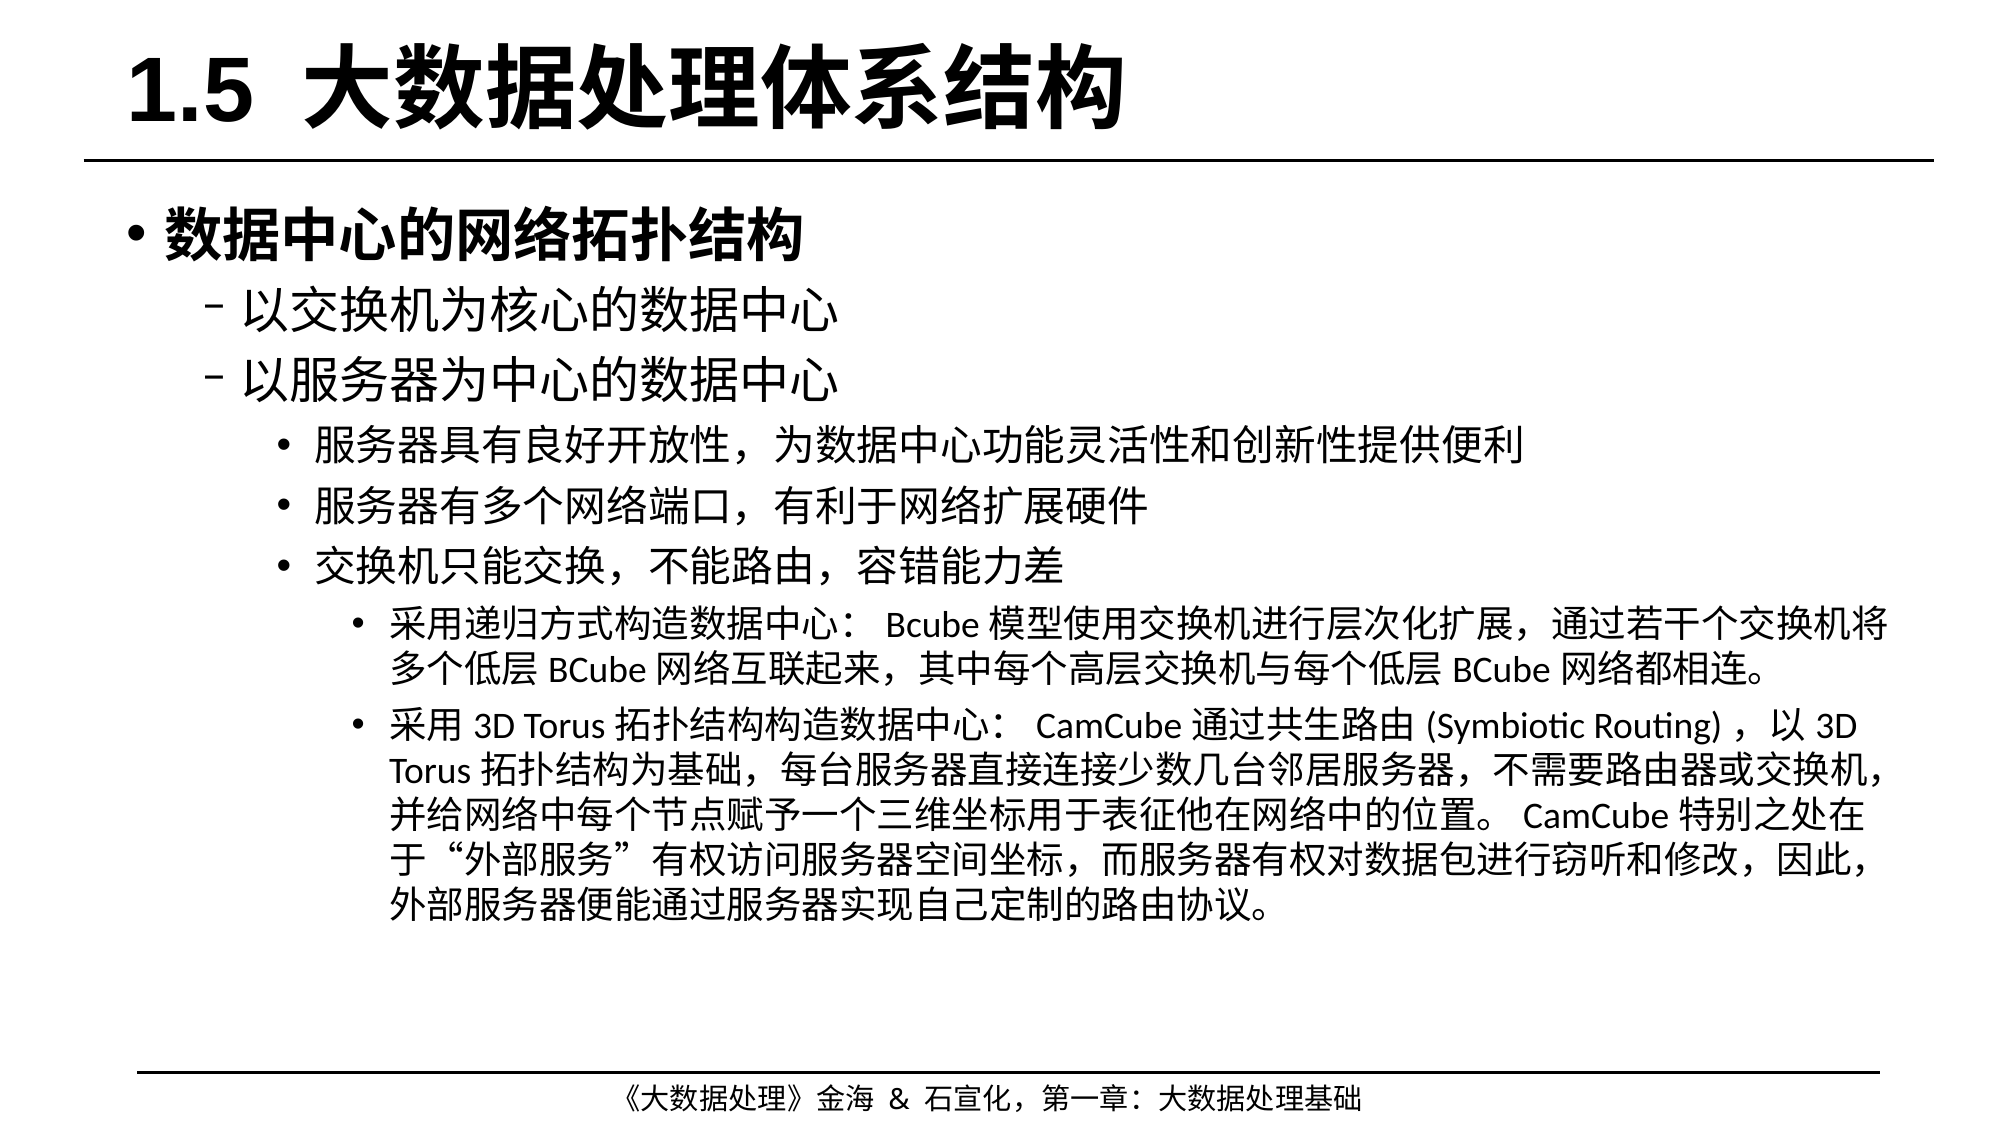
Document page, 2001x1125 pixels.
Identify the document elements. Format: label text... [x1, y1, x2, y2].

list 数据中心的网络拓扑结构 以交换机为核心的数据中心 以服务器为中心的数据中心 服务器具有良好开放性，为数据中心功能灵活性和创新性提供便利 服务器有多个网络端口，有利于网络扩展硬件 交换机只能交换，不能路由，容错能力差 采用递归方式构造数据中心：Bcube模型使用交换机进行层次化扩展，通过若干个交换机将多个低层BCube网络互联起来，其中每个高层交换机与每个低层BCube网络都相连。 采用3D Torus拓扑结构构造数据中心：CamCube通过共生路由(Symbiotic Routing)，以3D Torus拓扑结构为基础，每台服务器直接连接少数几台邻居服务器，不需要路由器或交换机，并给网络中每个节点赋予一个三维坐标用于表征他在网络中的位置。CamCube特别之处在于“外部服务”有权访问服务器空间坐标，而服务器有权对数据包进行窃听和修改，因此，外部服务器便能通过服务器实现自己定制的路由协议。 [111, 190, 1905, 1014]
title 1.5 大数据处理体系结构 [111, 22, 1905, 161]
